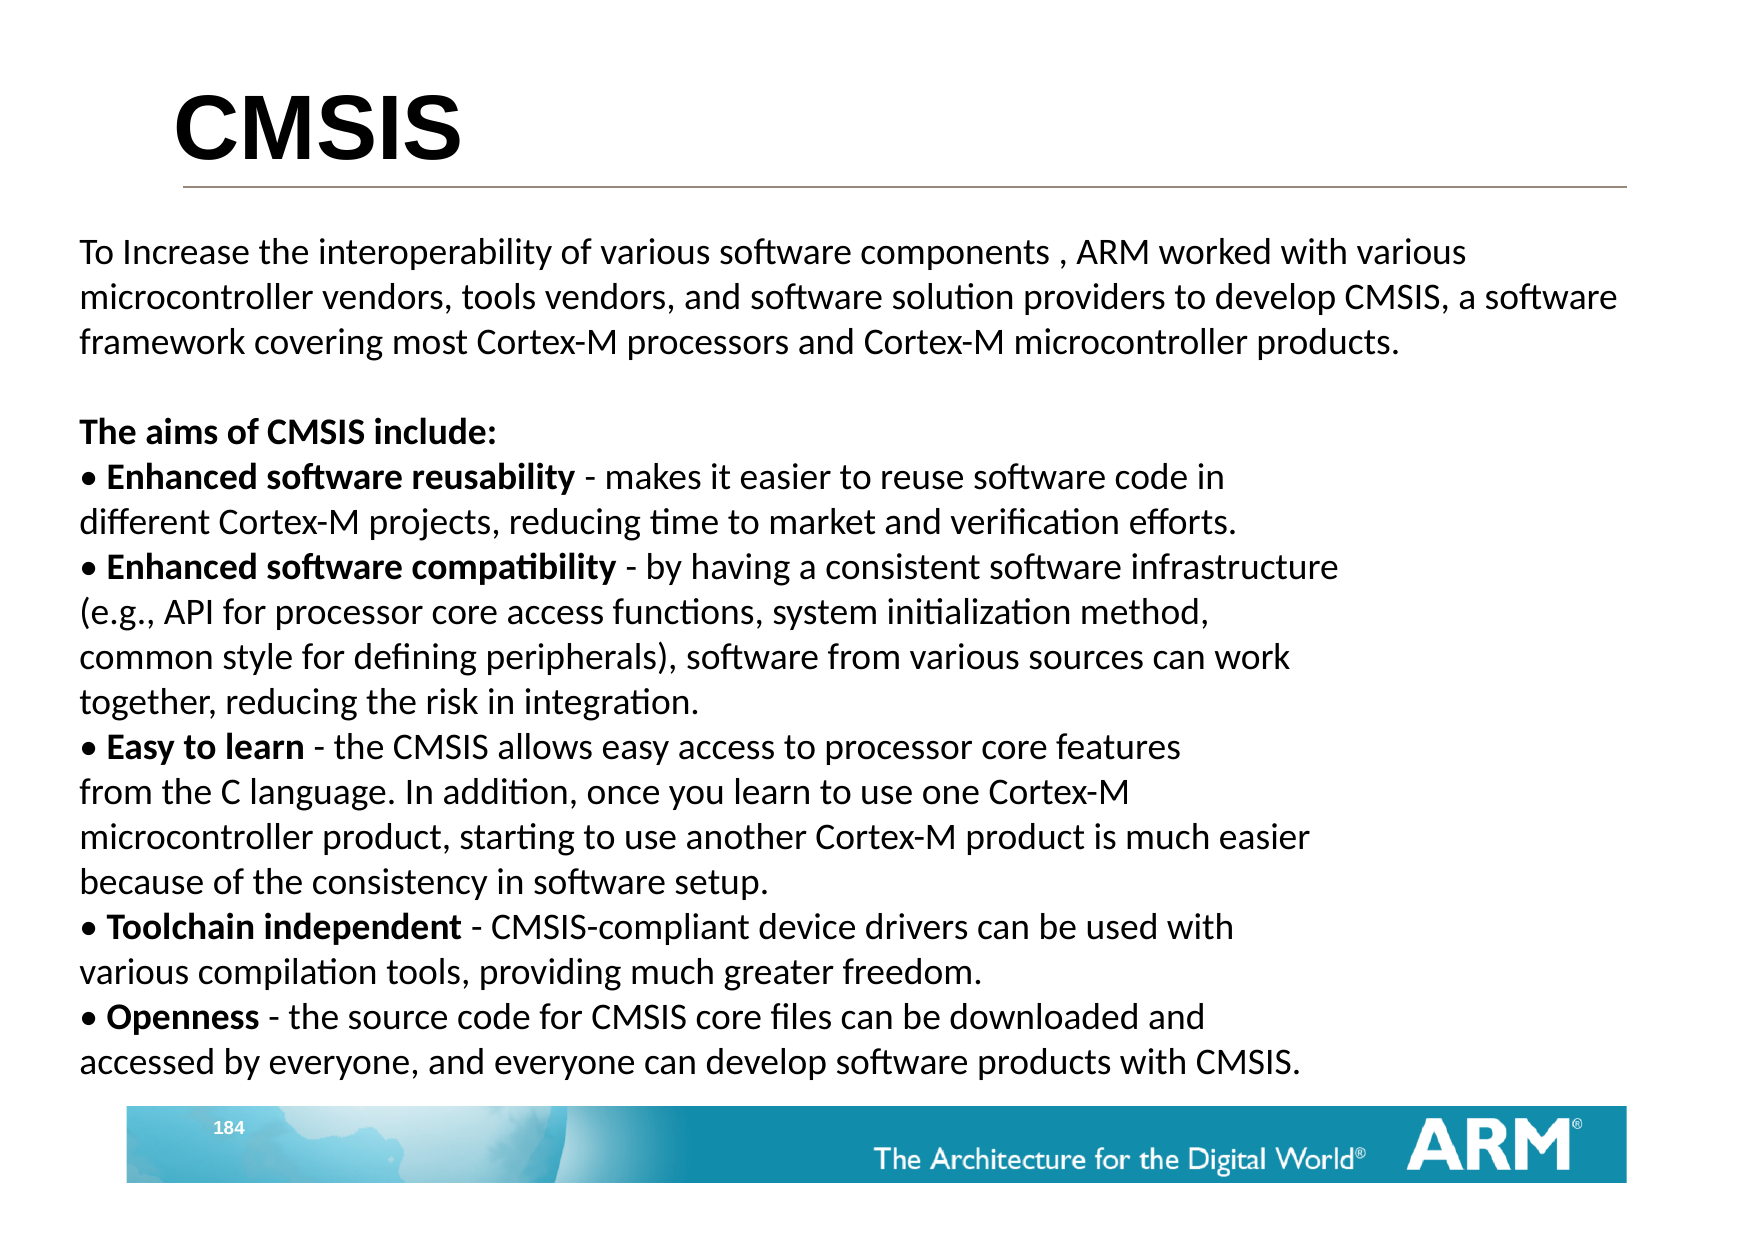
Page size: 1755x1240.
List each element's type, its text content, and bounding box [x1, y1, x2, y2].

text_box To Increase the interoperability of various software components , ARM worked with various microcontroller vendors, tools vendors, and software solution providers to develop CMSIS, a software framework covering most Cortex-M processors and Cortex-M microcontroller products. The aims of CMSIS include: • Enhanced software reusability - makes it easier to reuse software code in different Cortex-M projects, reducing time to market and verification efforts. • Enhanced software compatibility - by having a consistent software infrastructure (e.g., API for processor core access functions, system initialization method, common style for defining peripherals), software from various sources can work together, reducing the risk in integration. • Easy to learn - the CMSIS allows easy access to processor core features from the C language. In addition, once you learn to use one Cortex-M microcontroller product, starting to use another Cortex-M product is much easier because of the consistency in software setup. • Toolchain independent - CMSIS-compliant device drivers can be used with various compilation tools, providing much greater freedom. • Openness - the source code for CMSIS core files can be downloaded and accessed by everyone, and everyone can develop software products with CMSIS. [64, 219, 1690, 1090]
slide_number 184 [198, 1115, 287, 1176]
title CMSIS [173, 80, 1581, 172]
picture [126, 1106, 1627, 1183]
